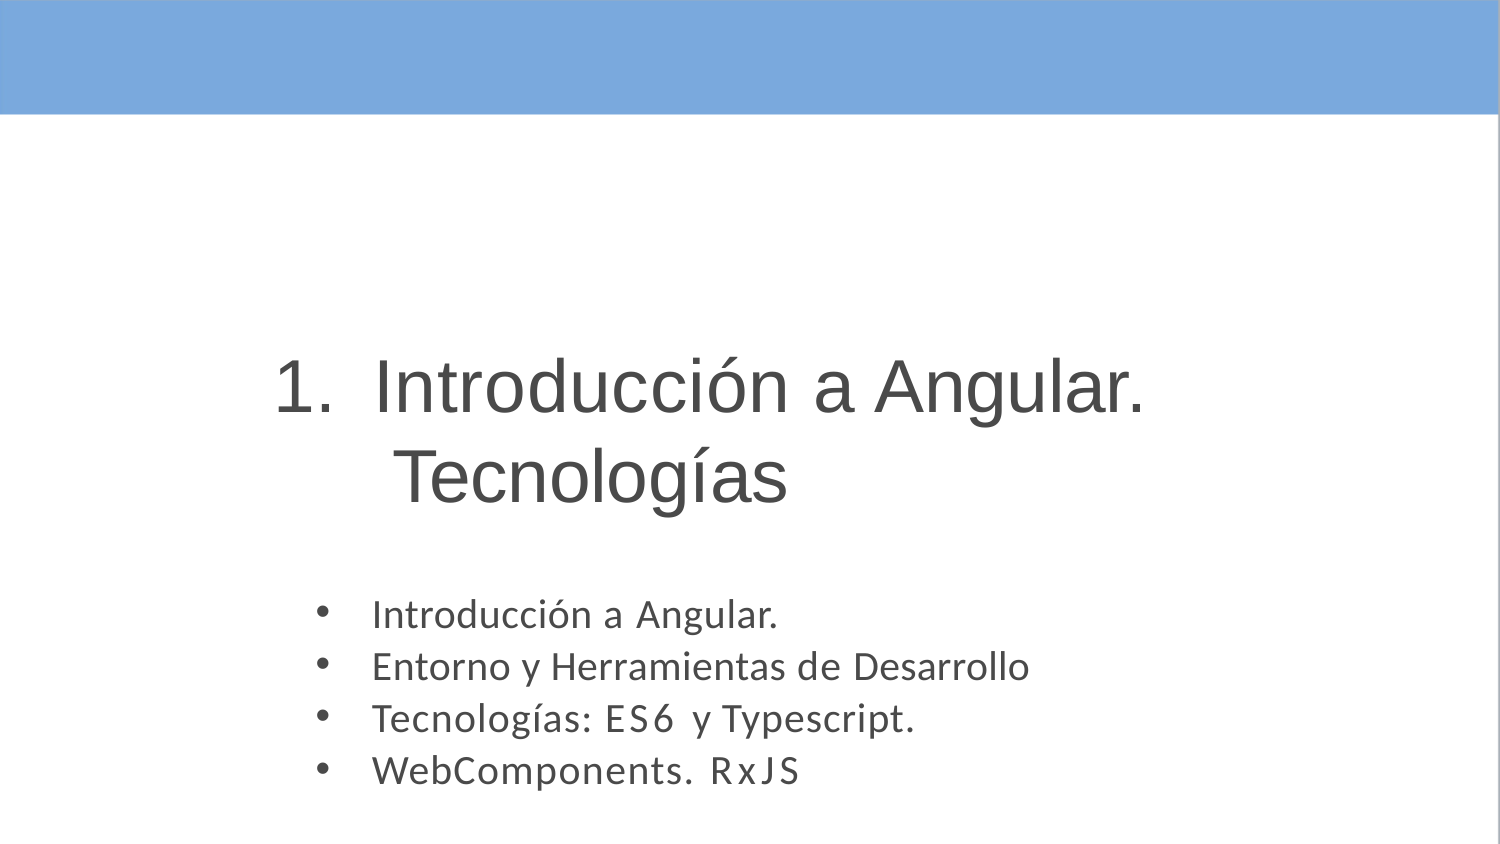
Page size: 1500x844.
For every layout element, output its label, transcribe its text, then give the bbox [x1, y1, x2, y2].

subtitle Introducción a Angular. Entorno y Herramientas de Desarrollo Tecnologías: ES6 y Typescript. WebComponents. RxJS [269, 584, 1129, 844]
picture [0, 0, 1500, 844]
text_box 1. Introducción a Angular. Tecnologías [271, 335, 1154, 517]
